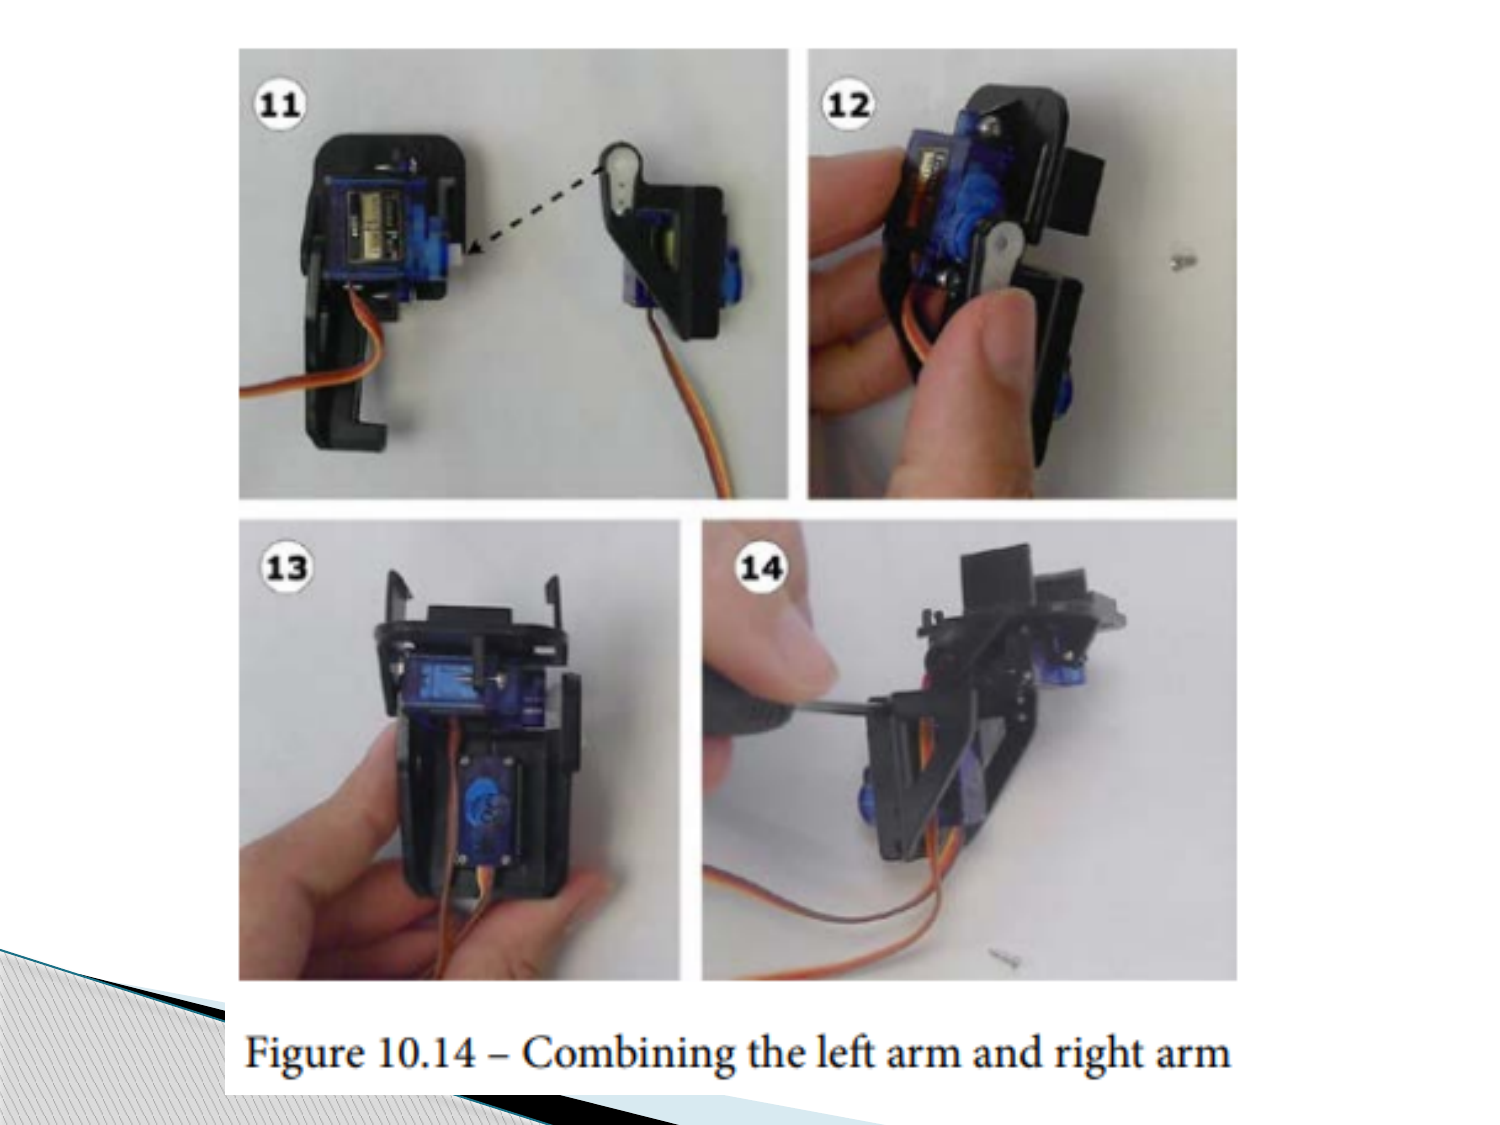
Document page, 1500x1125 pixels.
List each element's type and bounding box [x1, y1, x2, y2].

picture [224, 37, 1251, 1095]
